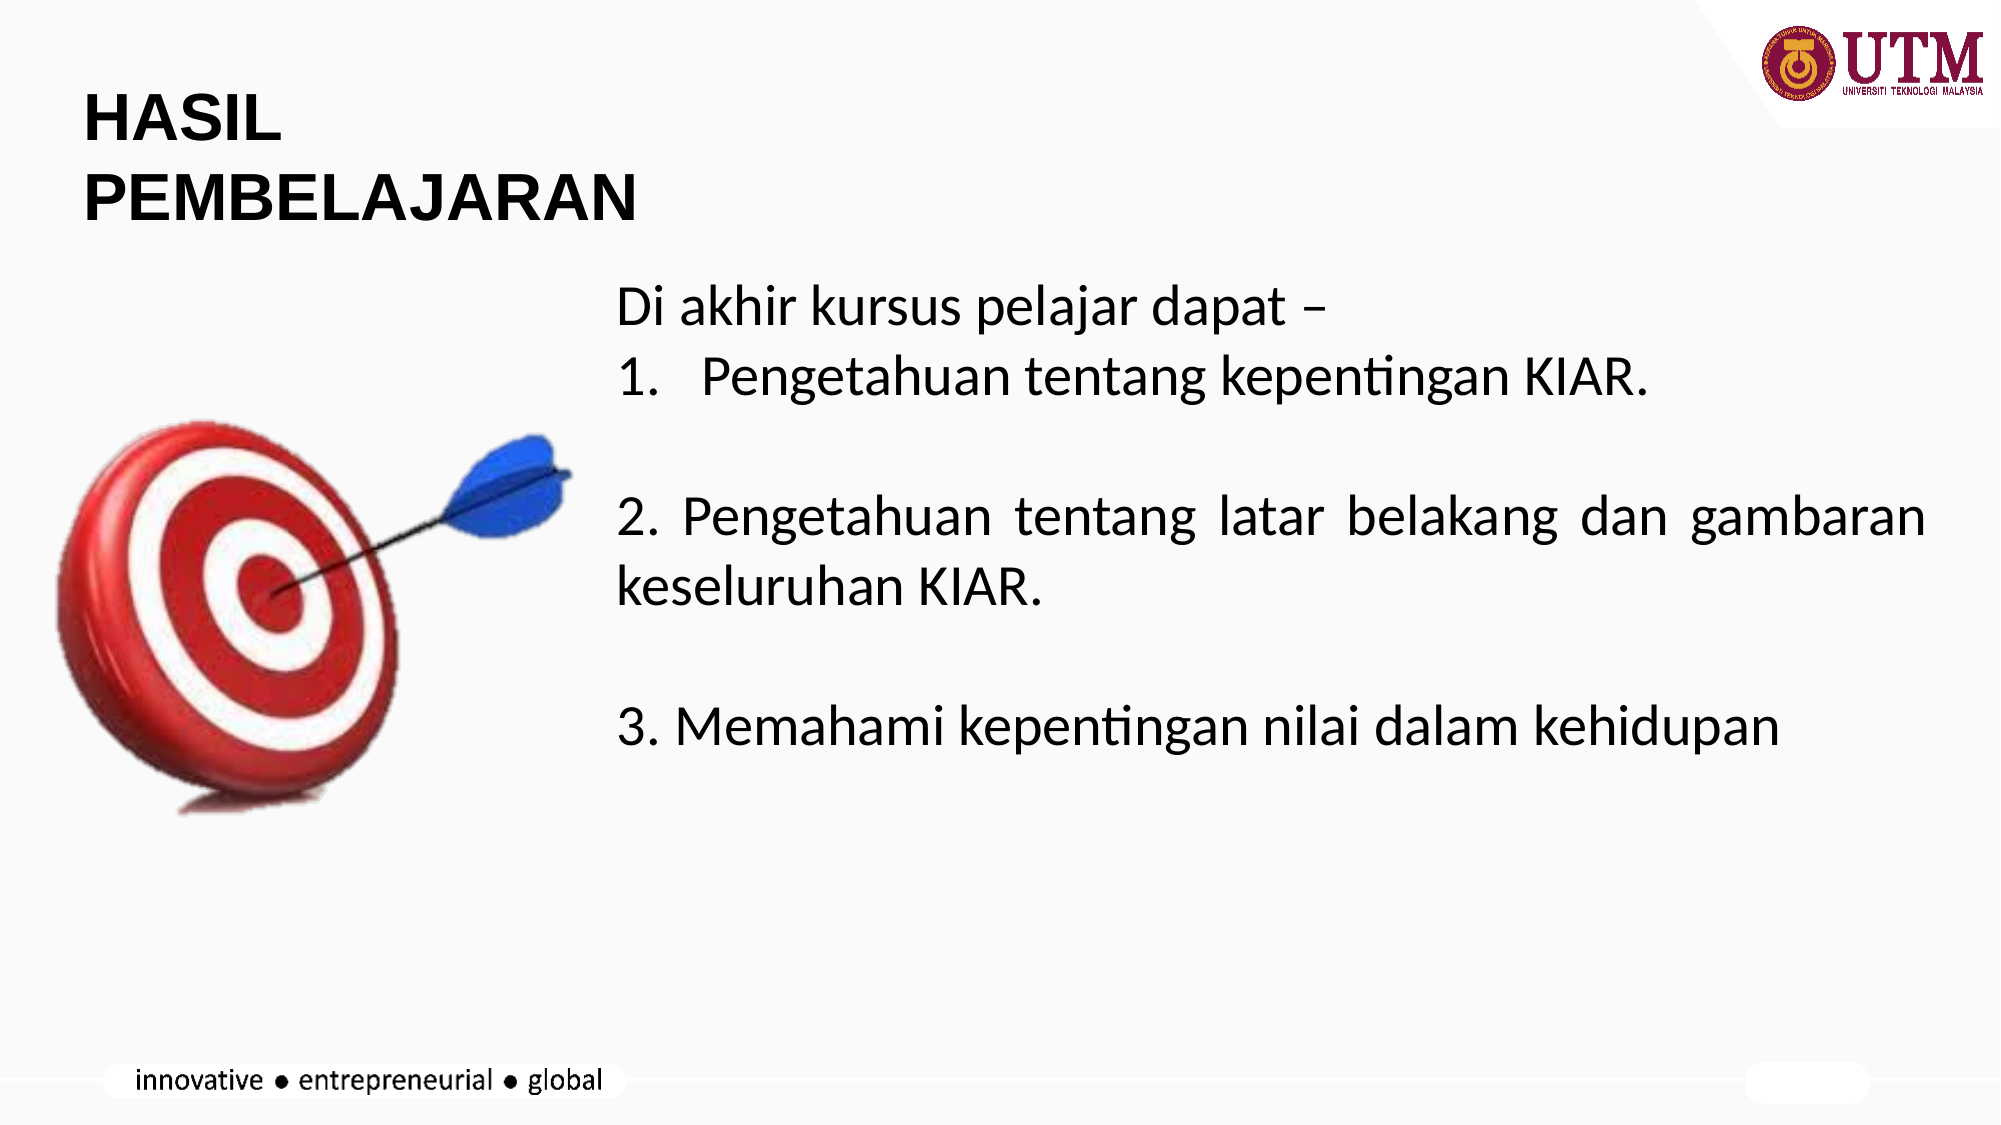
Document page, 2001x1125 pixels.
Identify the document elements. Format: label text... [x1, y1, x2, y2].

text_box Di akhir kursus pelajar dapat – Pengetahuan tentang kepentingan KIAR. 2. Pengetahuan tentang latar belakang dan gambaran keseluruhan KIAR. 3. Memahami kepentingan nilai dalam kehidupan [601, 259, 1943, 835]
picture [32, 405, 603, 868]
picture [1762, 26, 1983, 101]
picture [137, 1068, 601, 1095]
text_box HASIL PEMBELAJARAN [68, 66, 1419, 322]
